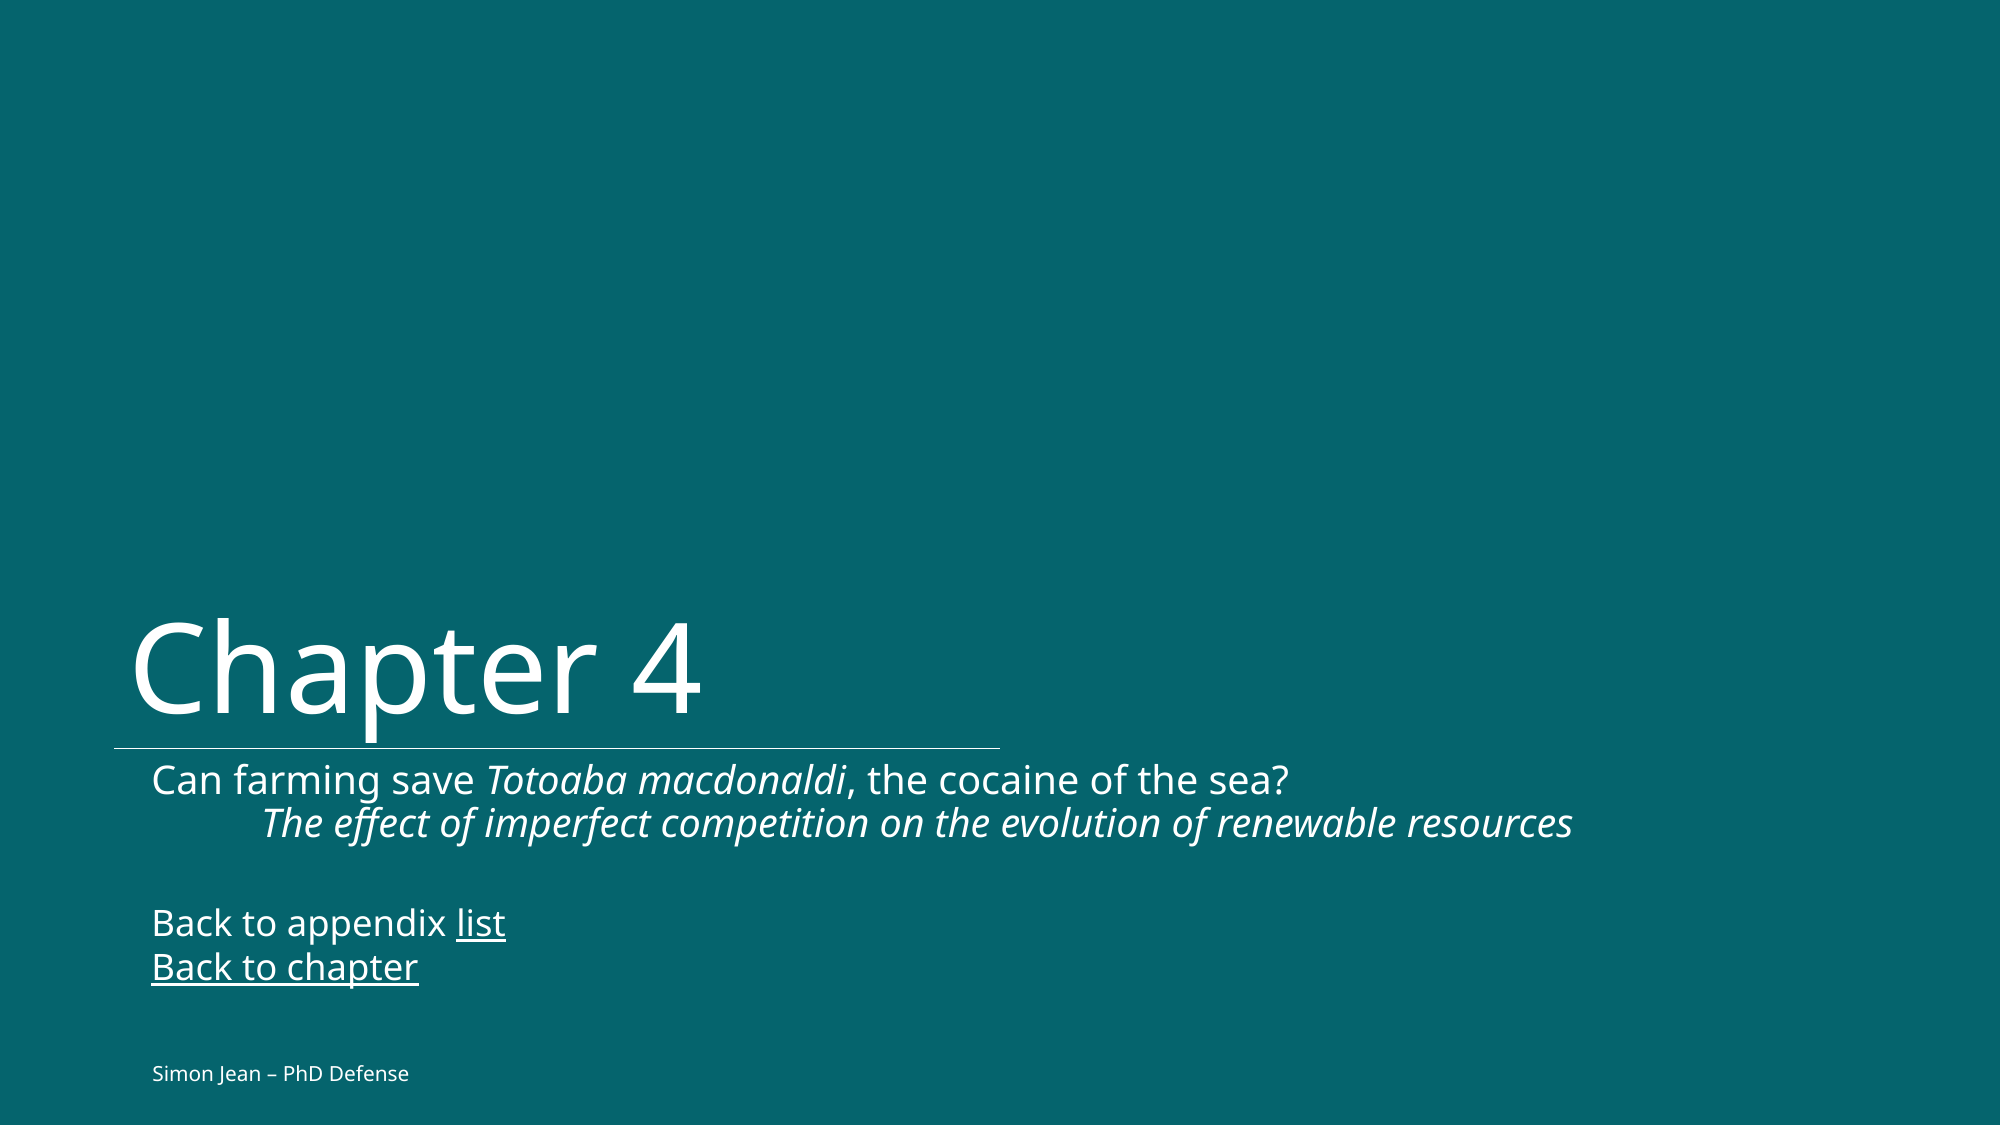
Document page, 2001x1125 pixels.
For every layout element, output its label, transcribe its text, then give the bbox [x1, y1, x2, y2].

slide_number Simon Jean – PhD Defense [137, 1042, 588, 1103]
list Can farming save Totoaba macdonaldi, the cocaine of the sea? The effect of imperfect competition on the evolution of renewable resources Back to appendix list Back to chapter [136, 752, 1862, 999]
title Chapter 4 [114, 280, 1862, 749]
